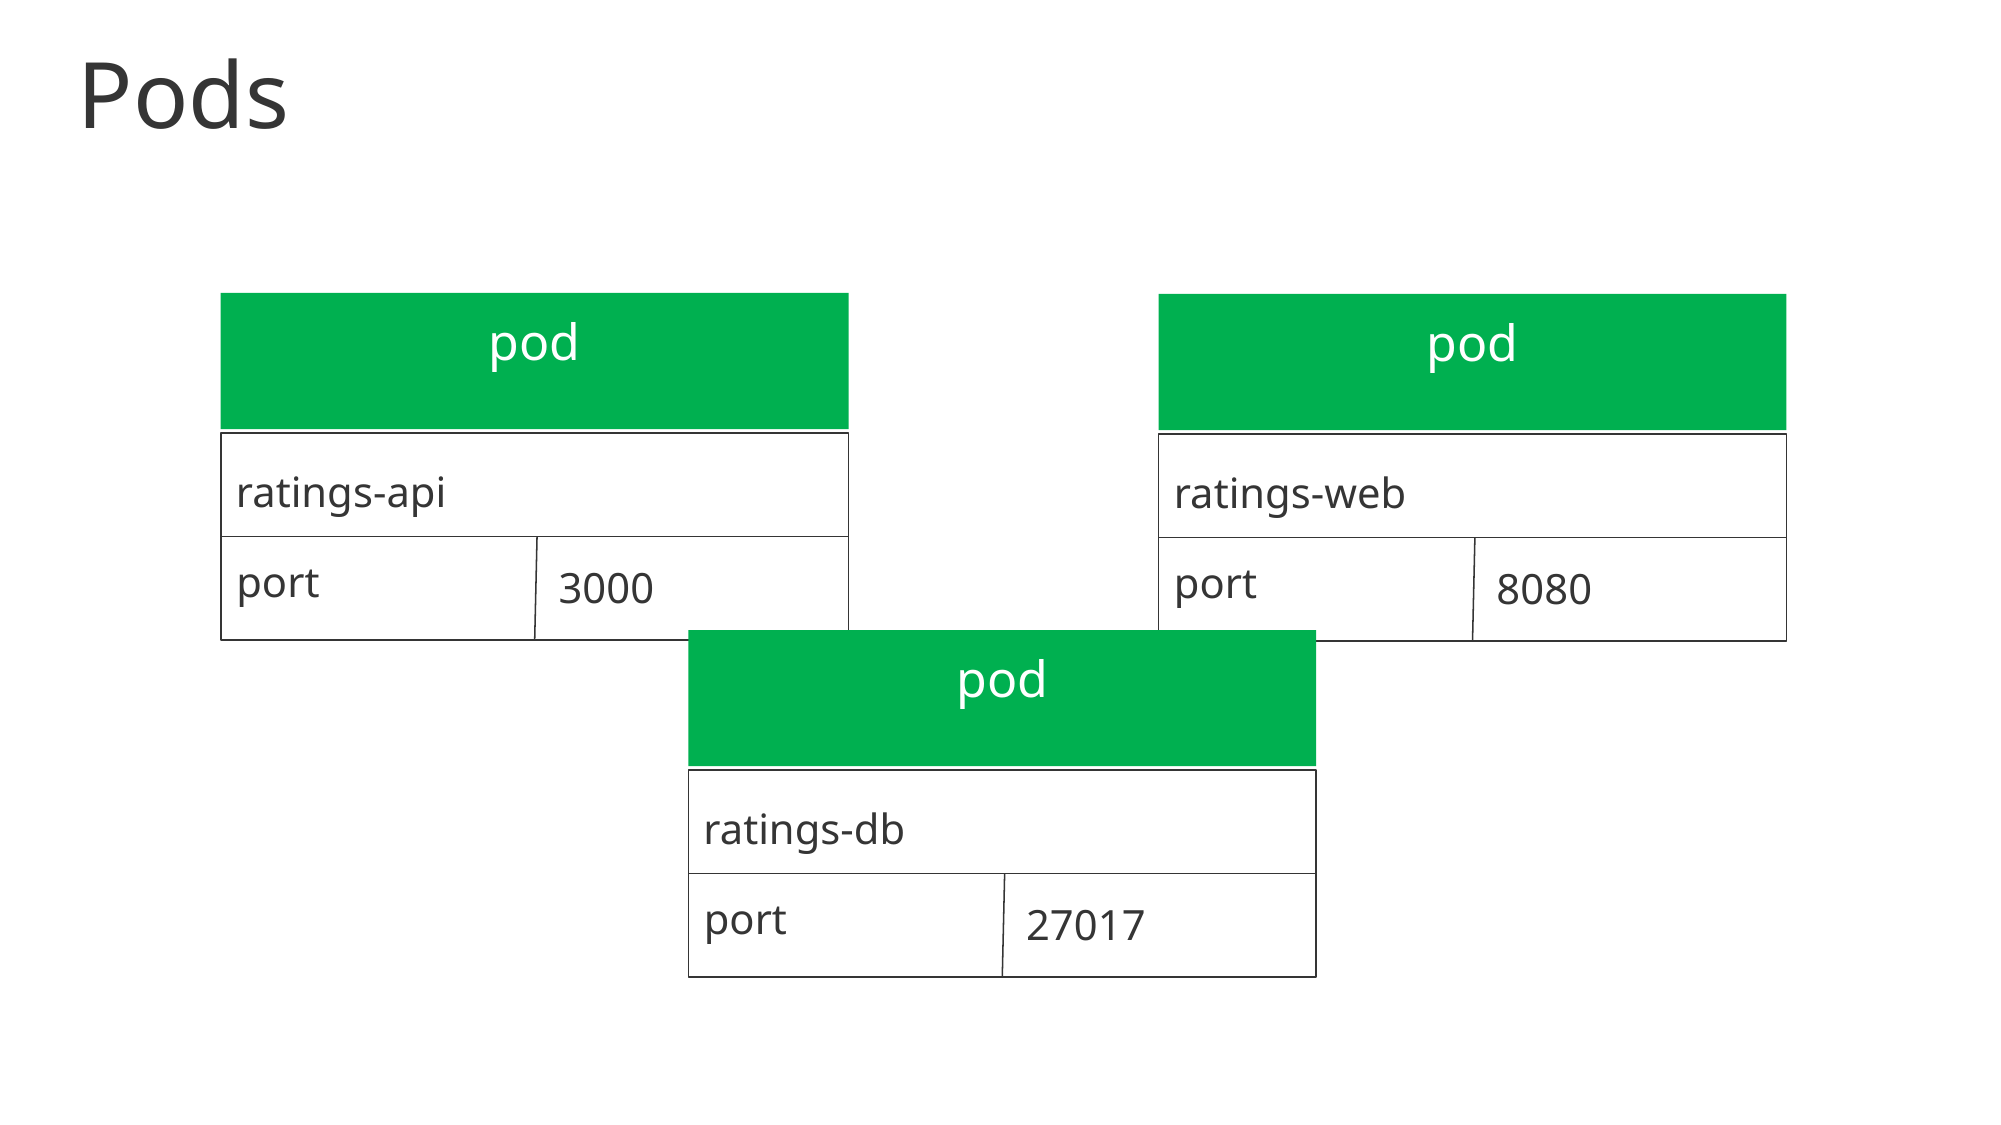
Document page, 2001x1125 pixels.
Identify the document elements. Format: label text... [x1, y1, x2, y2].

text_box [1143, 293, 1787, 674]
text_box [673, 629, 1317, 1010]
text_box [205, 292, 849, 673]
text_box Pods [77, 48, 1788, 148]
